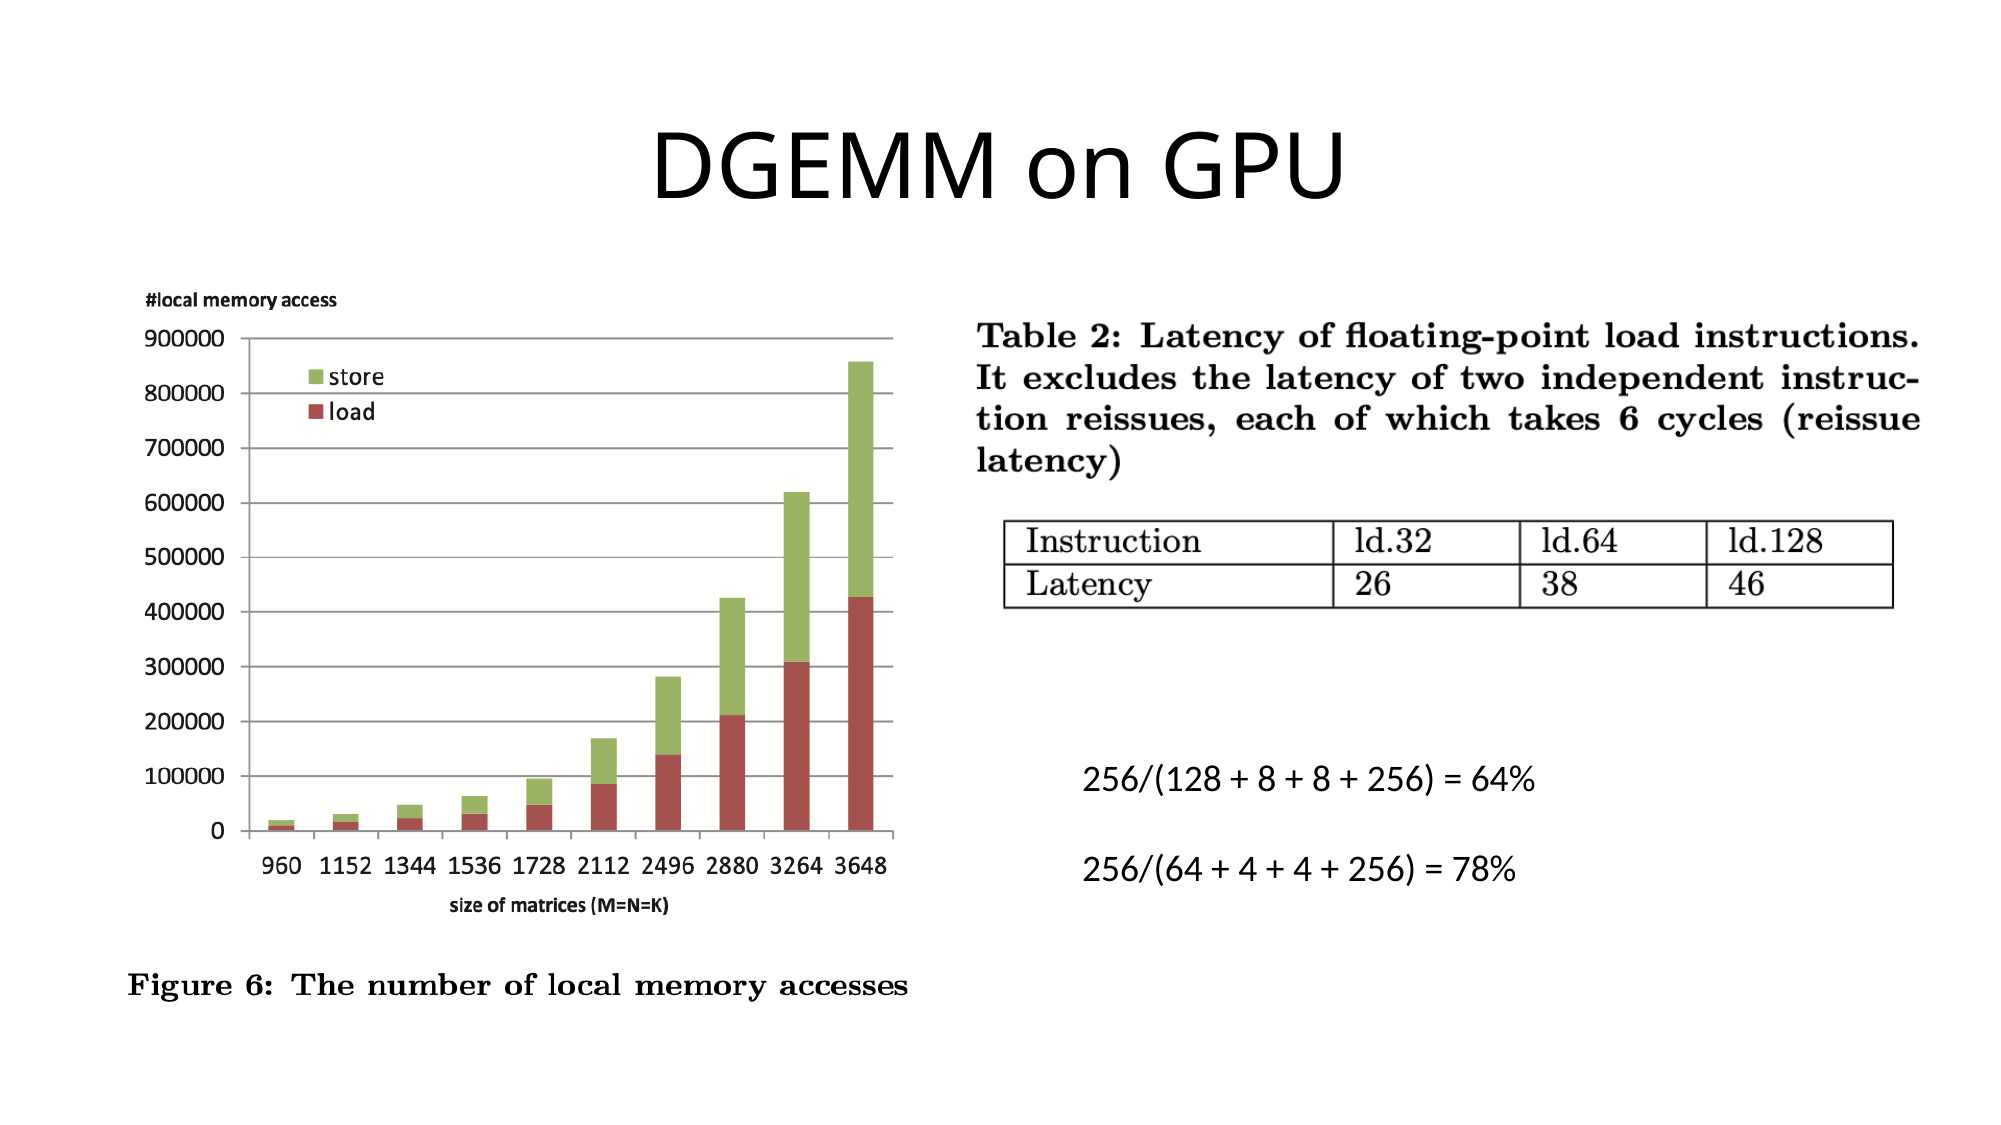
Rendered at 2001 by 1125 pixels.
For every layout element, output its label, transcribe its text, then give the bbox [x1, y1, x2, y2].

title DGEMM on GPU [137, 59, 1863, 278]
text_box 256/(128 + 8 + 8 + 256) = 64% 256/(64 + 4 + 4 + 256) = 78% [1067, 746, 1863, 897]
picture [80, 241, 1965, 1033]
